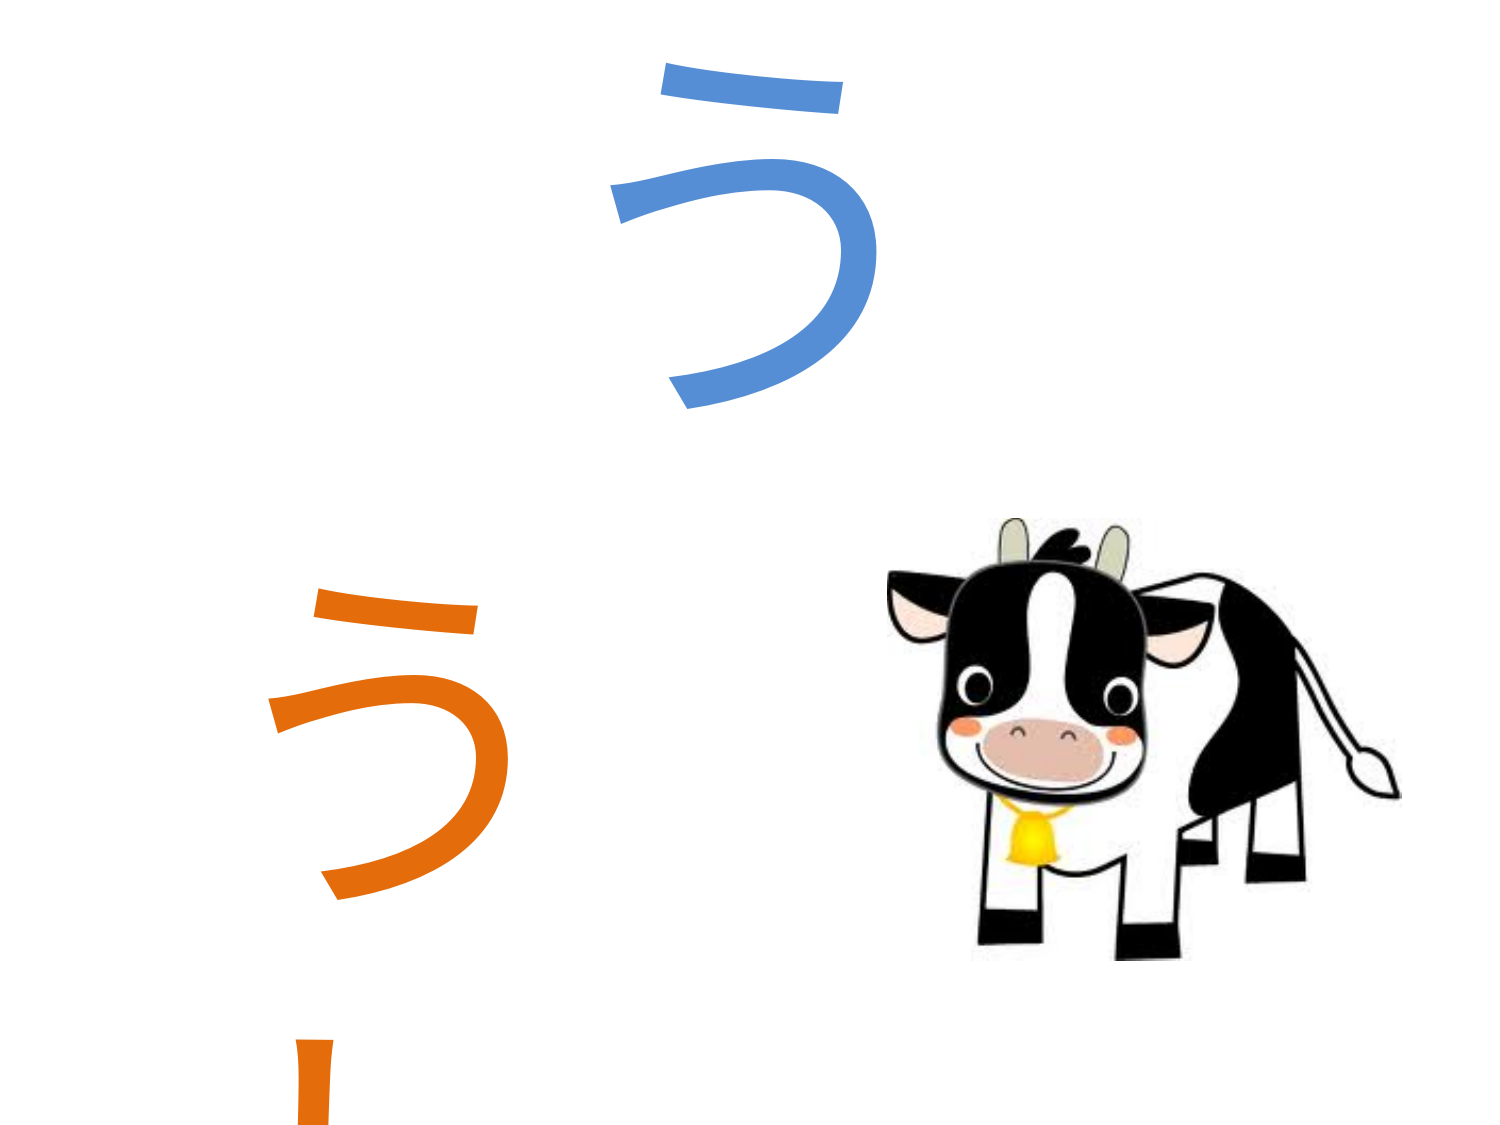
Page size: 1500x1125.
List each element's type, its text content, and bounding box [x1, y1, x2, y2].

picture [799, 437, 1426, 1043]
list うし [12, 500, 775, 1018]
title う [75, 45, 1425, 400]
